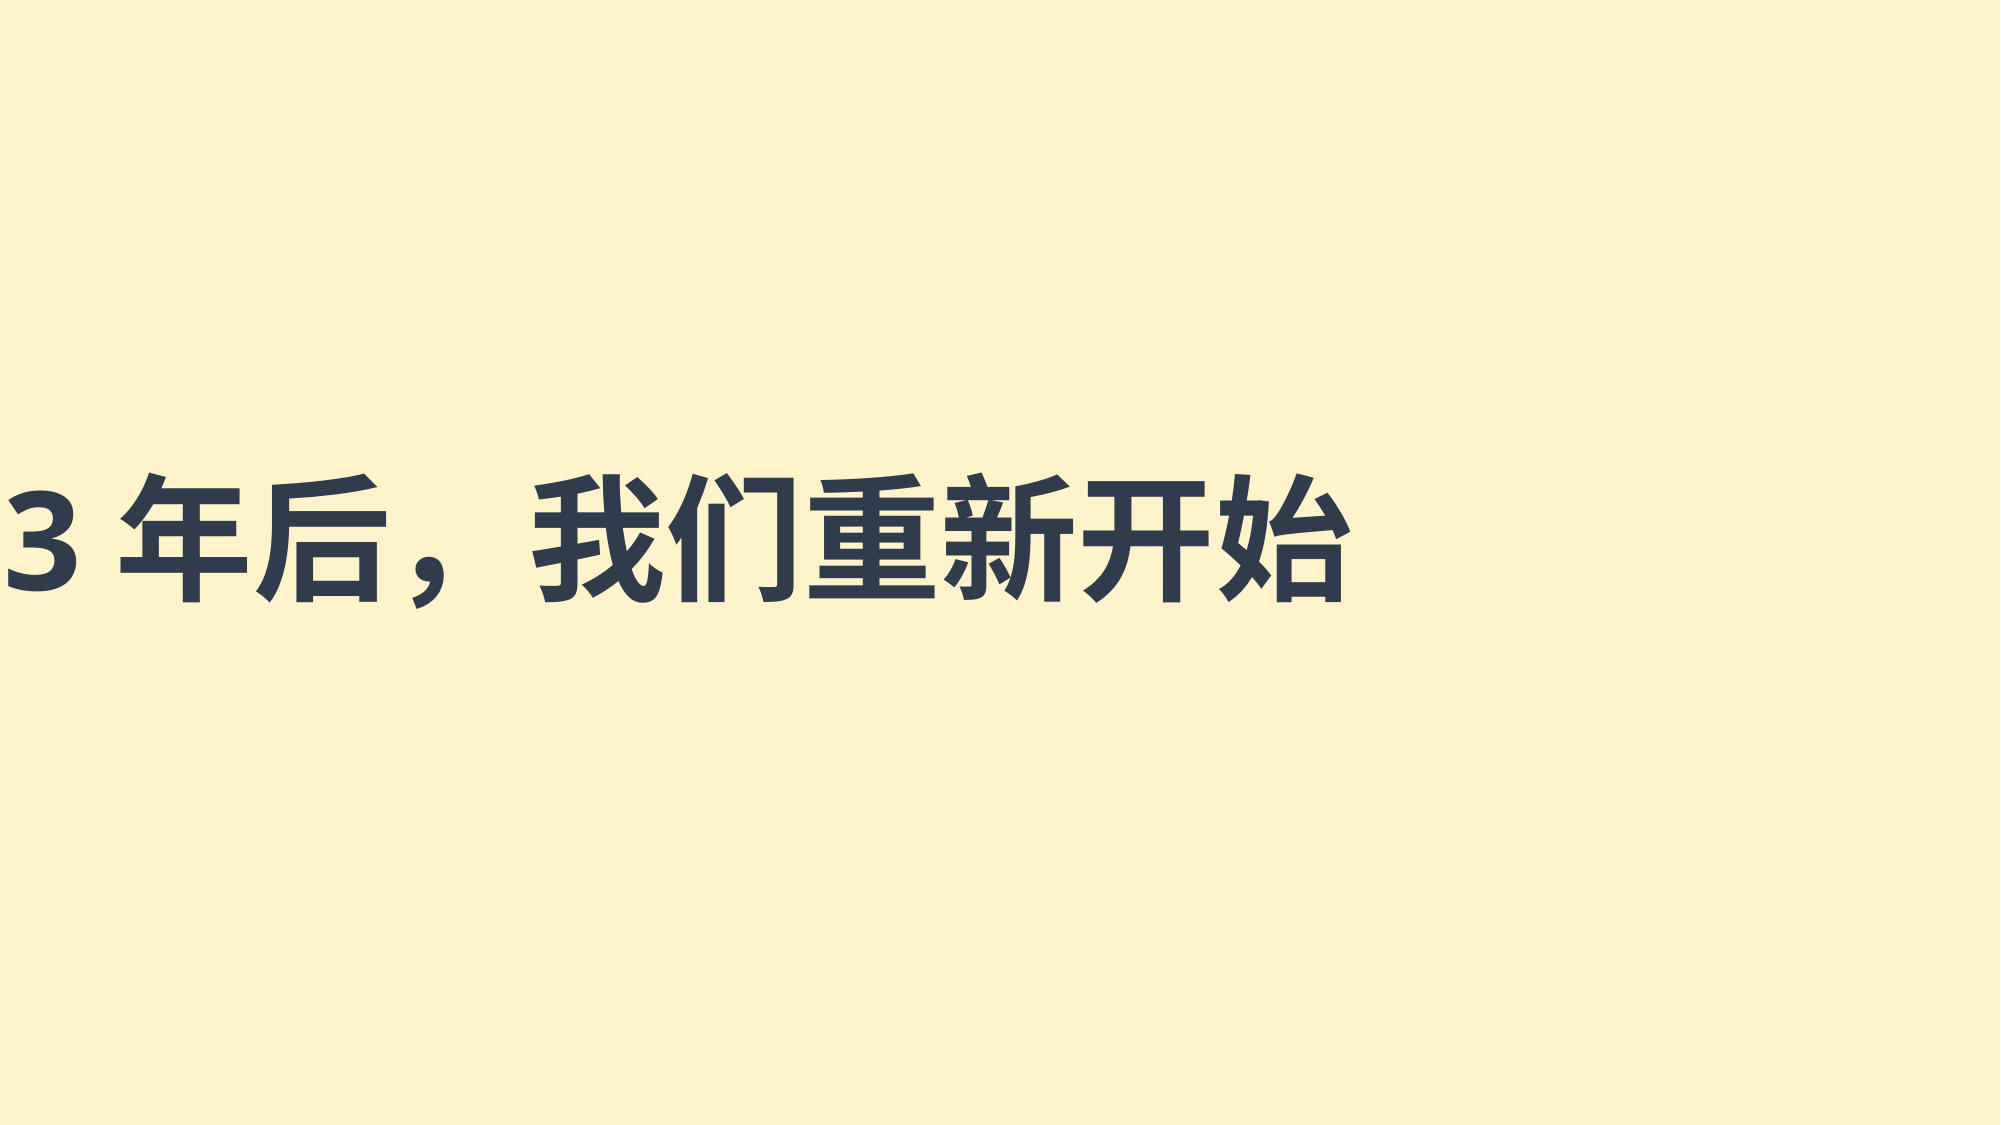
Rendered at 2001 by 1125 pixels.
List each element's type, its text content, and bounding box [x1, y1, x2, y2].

text_box 3年后，我们重新开始 [0, 445, 1368, 625]
